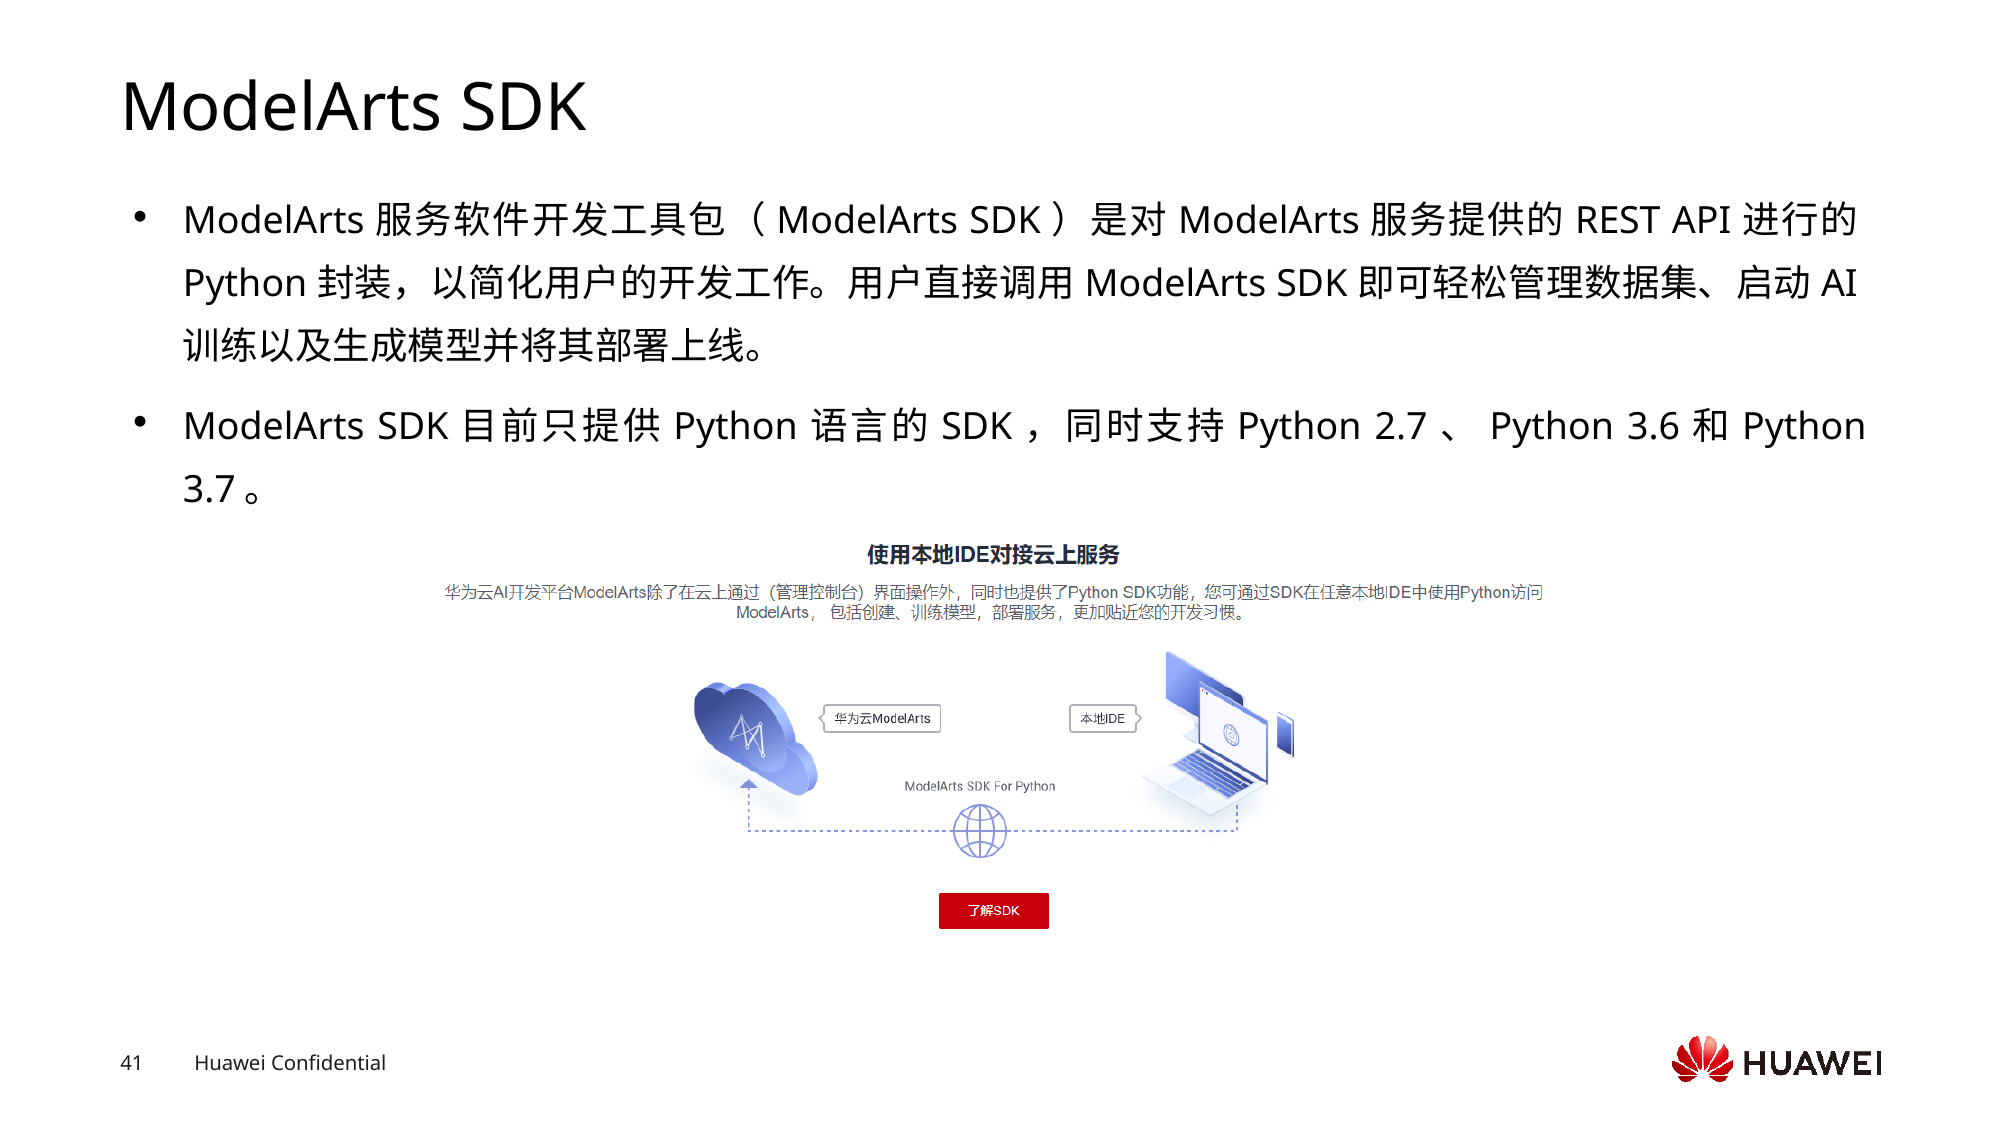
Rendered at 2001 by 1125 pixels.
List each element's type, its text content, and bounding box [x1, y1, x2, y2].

picture [440, 527, 1560, 951]
title ModelArts SDK [120, 73, 1880, 154]
picture [1672, 1036, 1881, 1082]
list ModelArts服务软件开发工具包（ModelArts SDK）是对ModelArts服务提供的REST API进行的Python封装，以简化用户的开发工作。用户直接调用ModelArts SDK即可轻松管理数据集、启动AI训练以及生成模型并将其部署上线。 ModelArts SDK目前只提供Python语言的SDK，同时支持Python 2.7、Python 3.6和Python 3.7。 [119, 171, 1881, 973]
